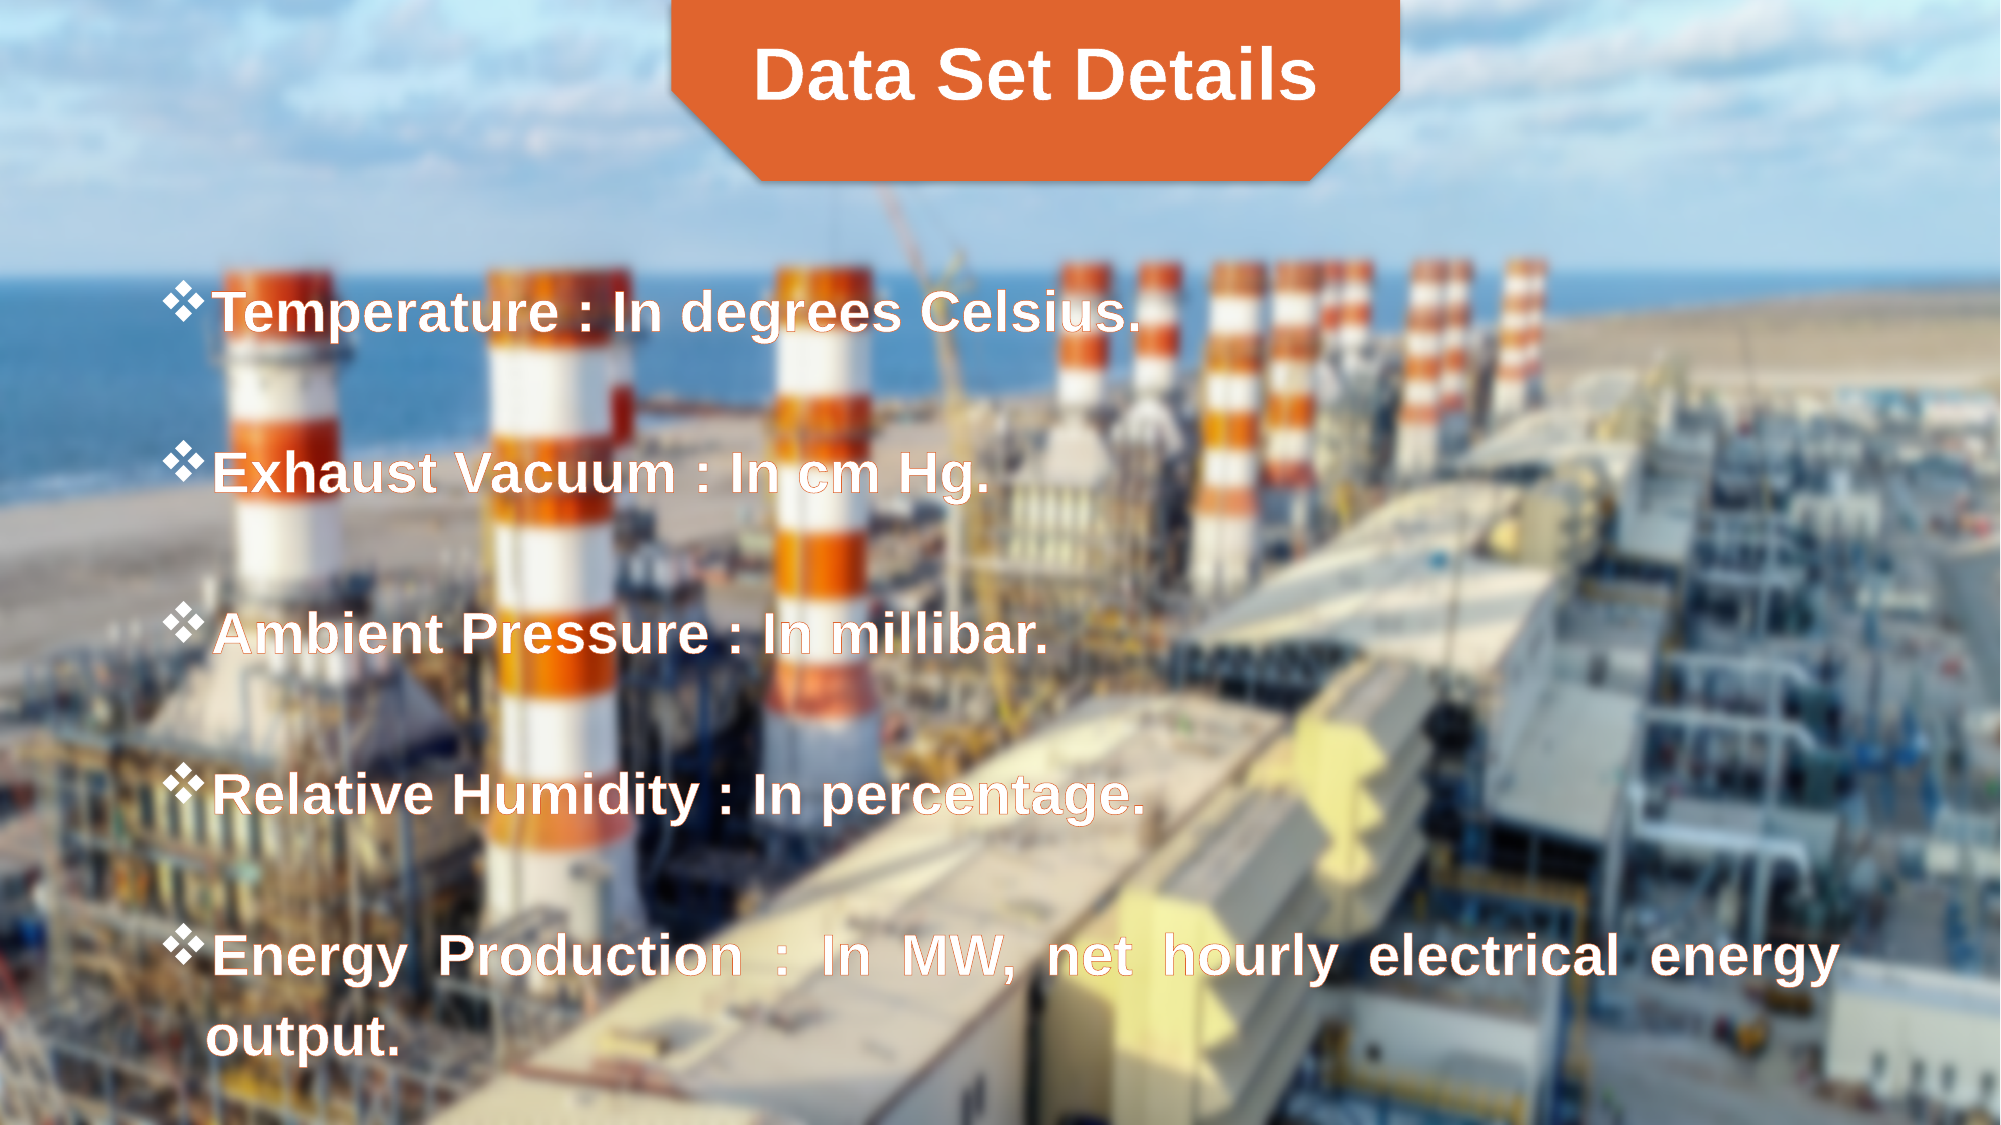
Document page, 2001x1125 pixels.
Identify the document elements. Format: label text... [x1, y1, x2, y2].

text_box Data Set Details [737, 17, 1335, 123]
picture [0, 0, 2001, 1125]
text_box Temperature : In degrees Celsius. Exhaust Vacuum : In cm Hg. Ambient Pressure : In millibar. Relative Humidity : In percentage. Energy Production : In MW, net hourly electrical energy output. [142, 255, 1857, 1075]
text_box [670, 0, 1402, 182]
